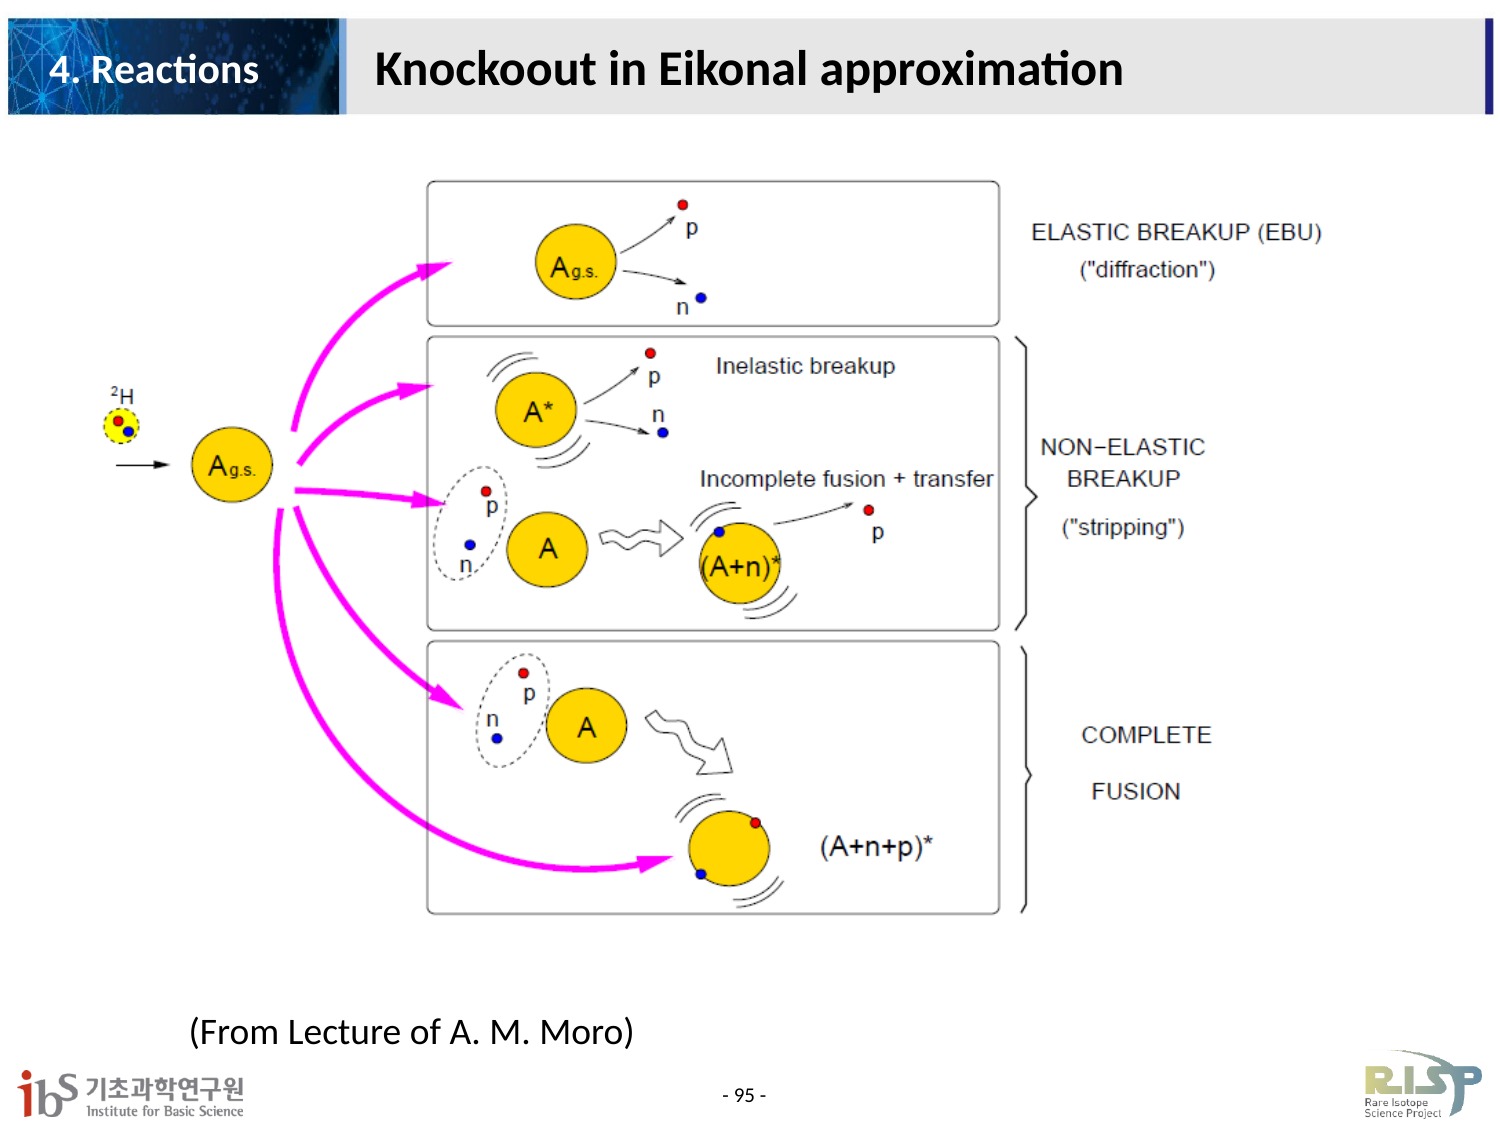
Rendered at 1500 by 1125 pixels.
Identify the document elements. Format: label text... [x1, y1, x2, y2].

picture [57, 137, 1341, 954]
picture [1364, 1049, 1482, 1119]
picture [2, 10, 1500, 130]
picture [17, 1070, 243, 1117]
text_box (From Lecture of A. M. Moro) [173, 999, 651, 1060]
